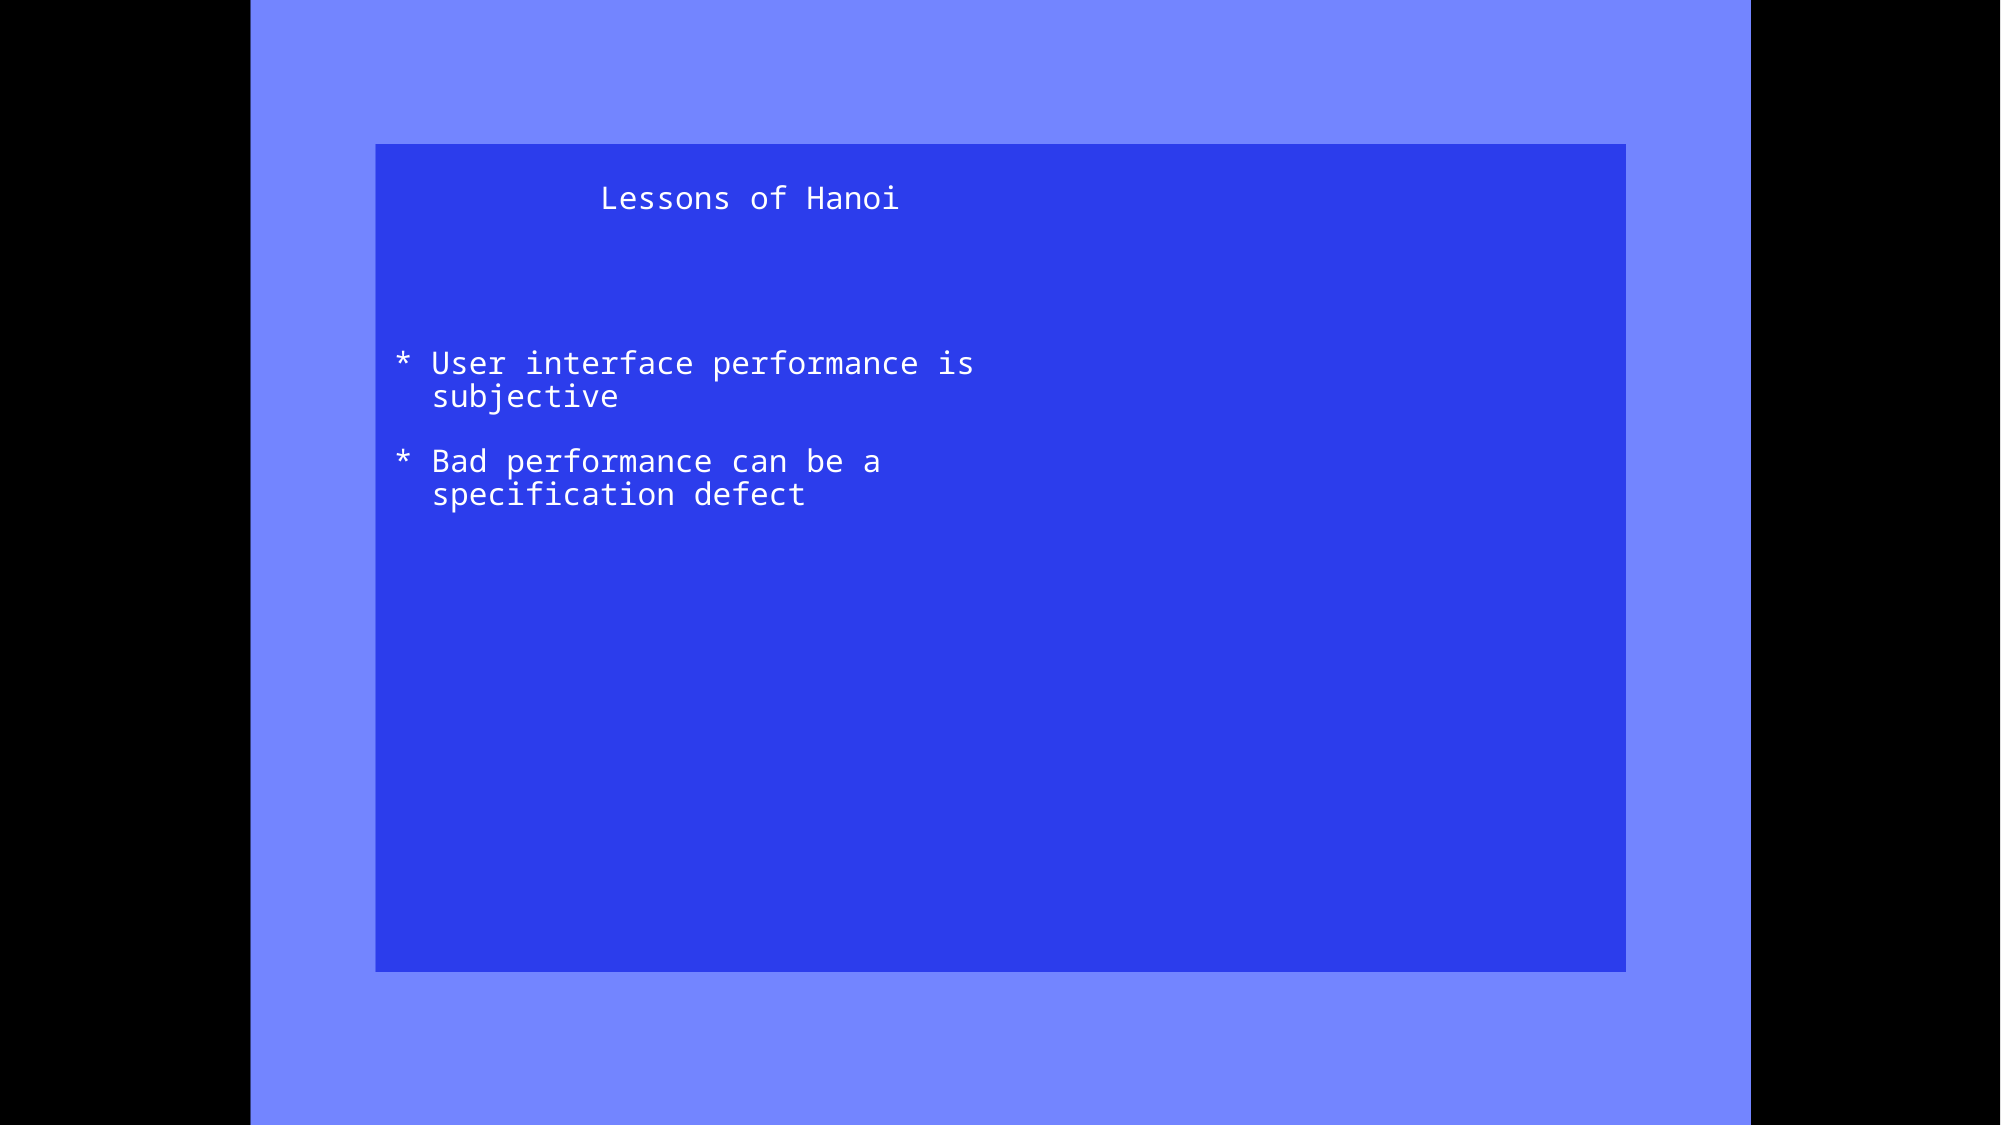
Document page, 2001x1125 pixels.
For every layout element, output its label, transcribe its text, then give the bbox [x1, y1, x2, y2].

picture [0, 0, 2001, 1125]
list Lessons of Hanoi * User interface performance is subjective * Bad performance can be a specification defect [360, 138, 1639, 988]
